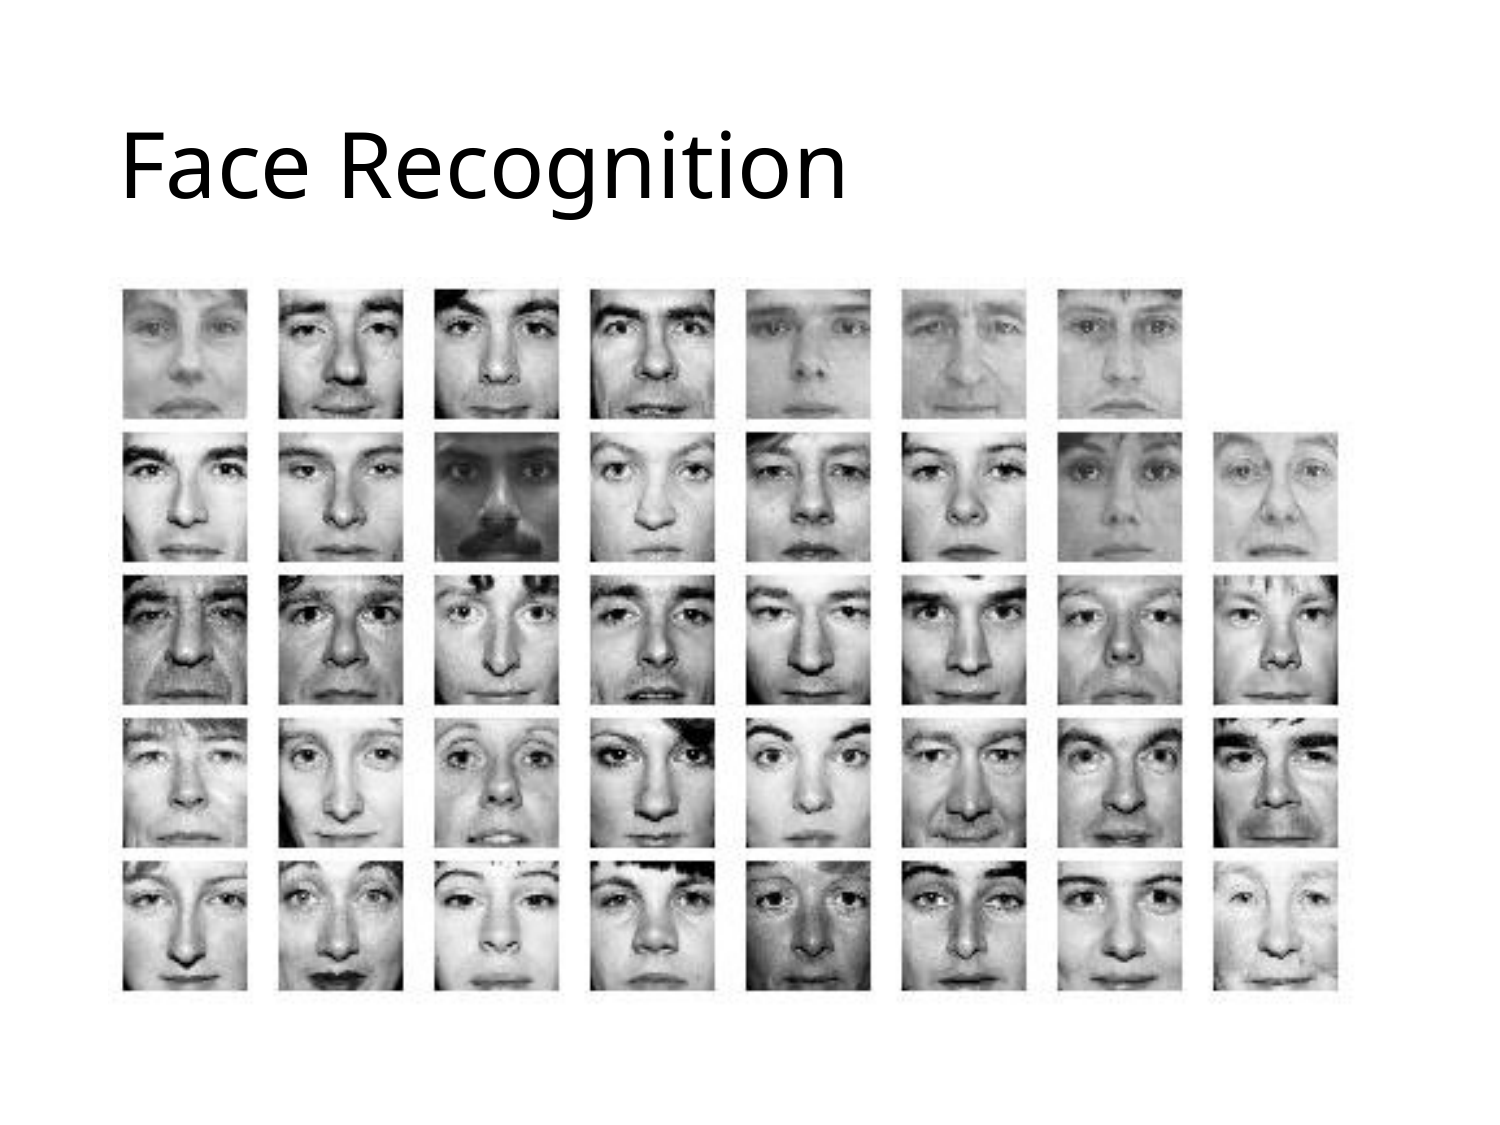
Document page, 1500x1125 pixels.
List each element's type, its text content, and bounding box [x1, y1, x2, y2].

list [107, 277, 1357, 1015]
title Face Recognition [103, 59, 1397, 278]
